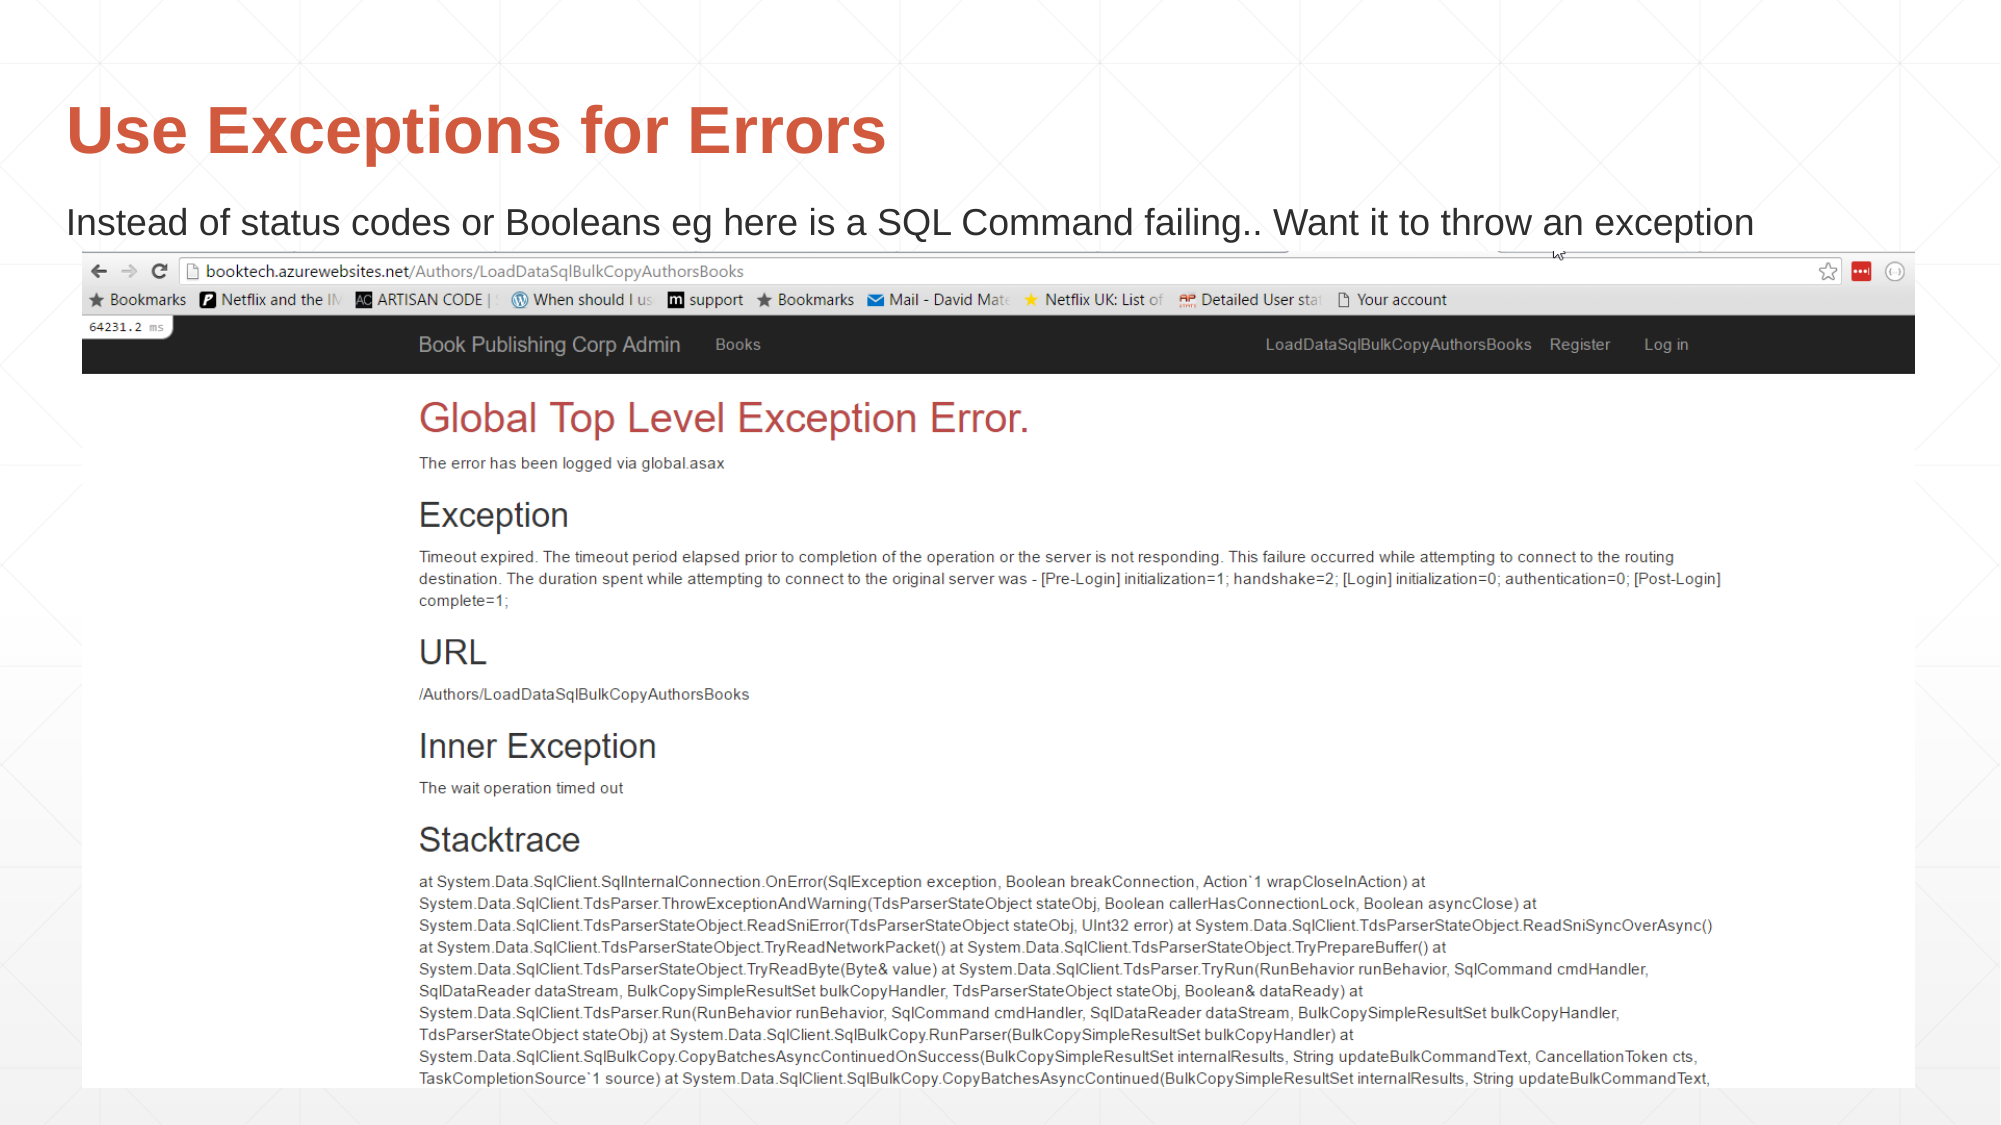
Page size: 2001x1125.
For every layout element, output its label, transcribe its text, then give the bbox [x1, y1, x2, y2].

text_box Instead of status codes or Booleans eg here is a SQL Command failing.. Want it to throw an exception [51, 190, 1792, 251]
picture [82, 251, 1915, 1088]
title Use Exceptions for Errors [51, 49, 1627, 176]
